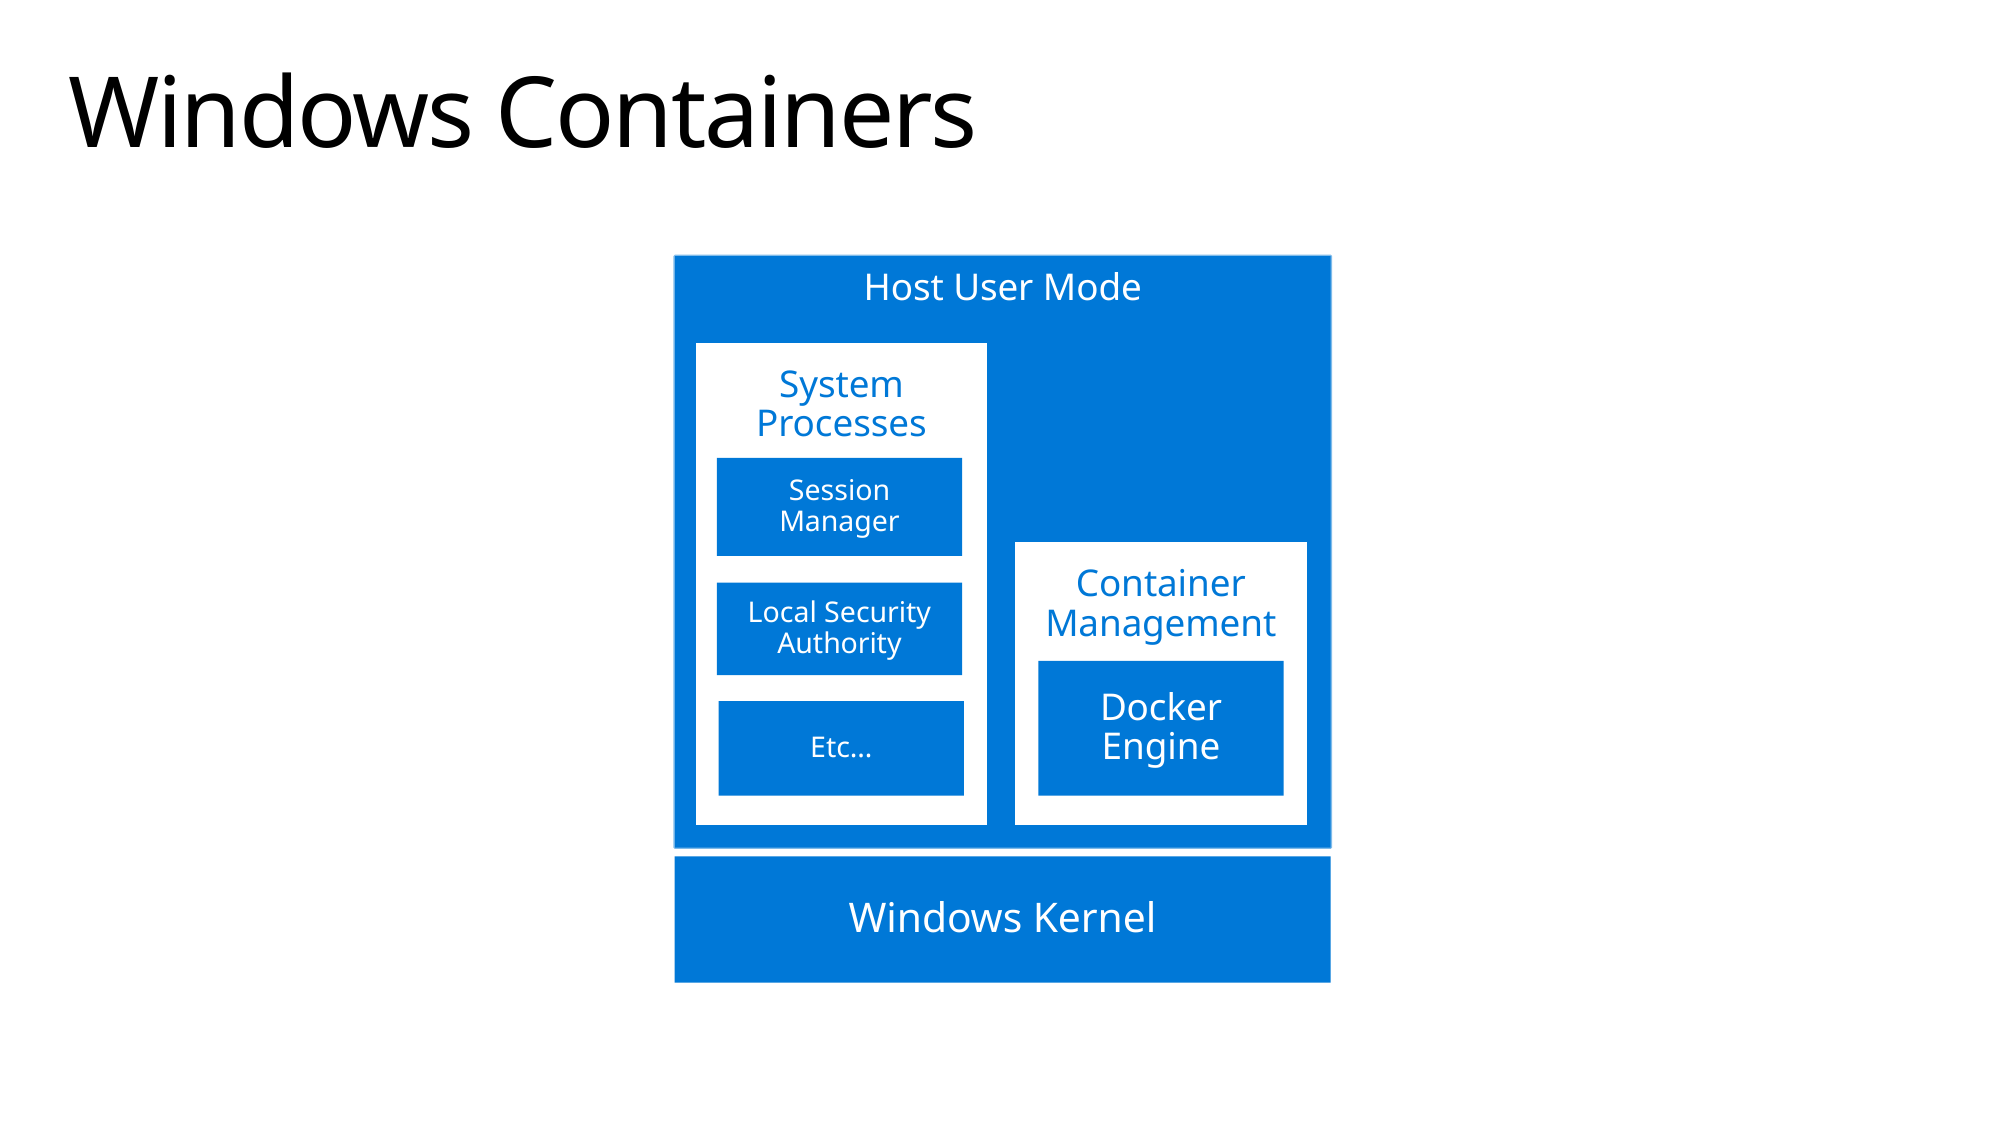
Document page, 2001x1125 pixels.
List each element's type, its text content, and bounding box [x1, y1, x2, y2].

text_box Etc… [718, 700, 965, 796]
text_box System Processes [694, 341, 989, 827]
text_box Local Security Authority [716, 582, 963, 676]
text_box Host User Mode [673, 255, 1332, 849]
text_box Windows Kernel [674, 856, 1331, 983]
text_box Session Manager [716, 457, 963, 557]
text_box Container Management [1013, 541, 1309, 827]
title Windows Containers [44, 47, 1957, 196]
text_box Docker Engine [1038, 660, 1284, 796]
